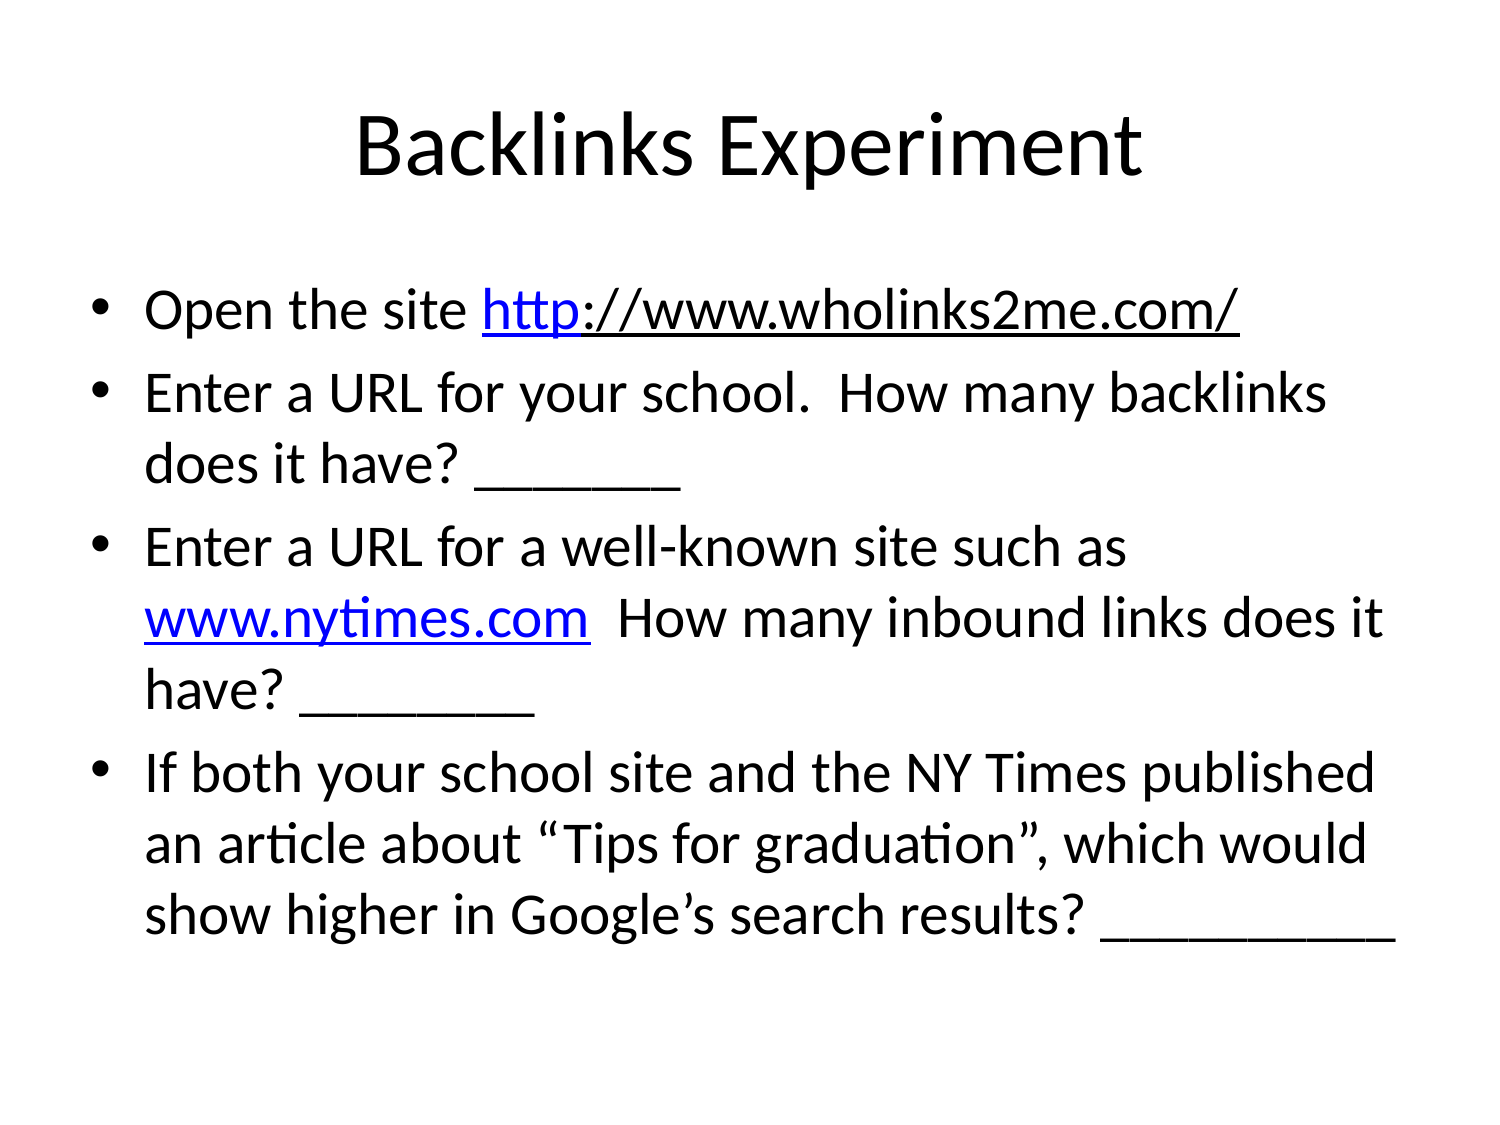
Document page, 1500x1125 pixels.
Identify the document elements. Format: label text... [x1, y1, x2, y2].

list Open the site http://www.wholinks2me.com/ Enter a URL for your school. How many backlinks does it have? _______ Enter a URL for a well-known site such as www.nytimes.com How many inbound links does it have? ________ If both your school site and the NY Times published an article about “Tips for graduation”, which would show higher in Google’s search results? __________ [75, 262, 1425, 1005]
title Backlinks Experiment [75, 45, 1425, 233]
